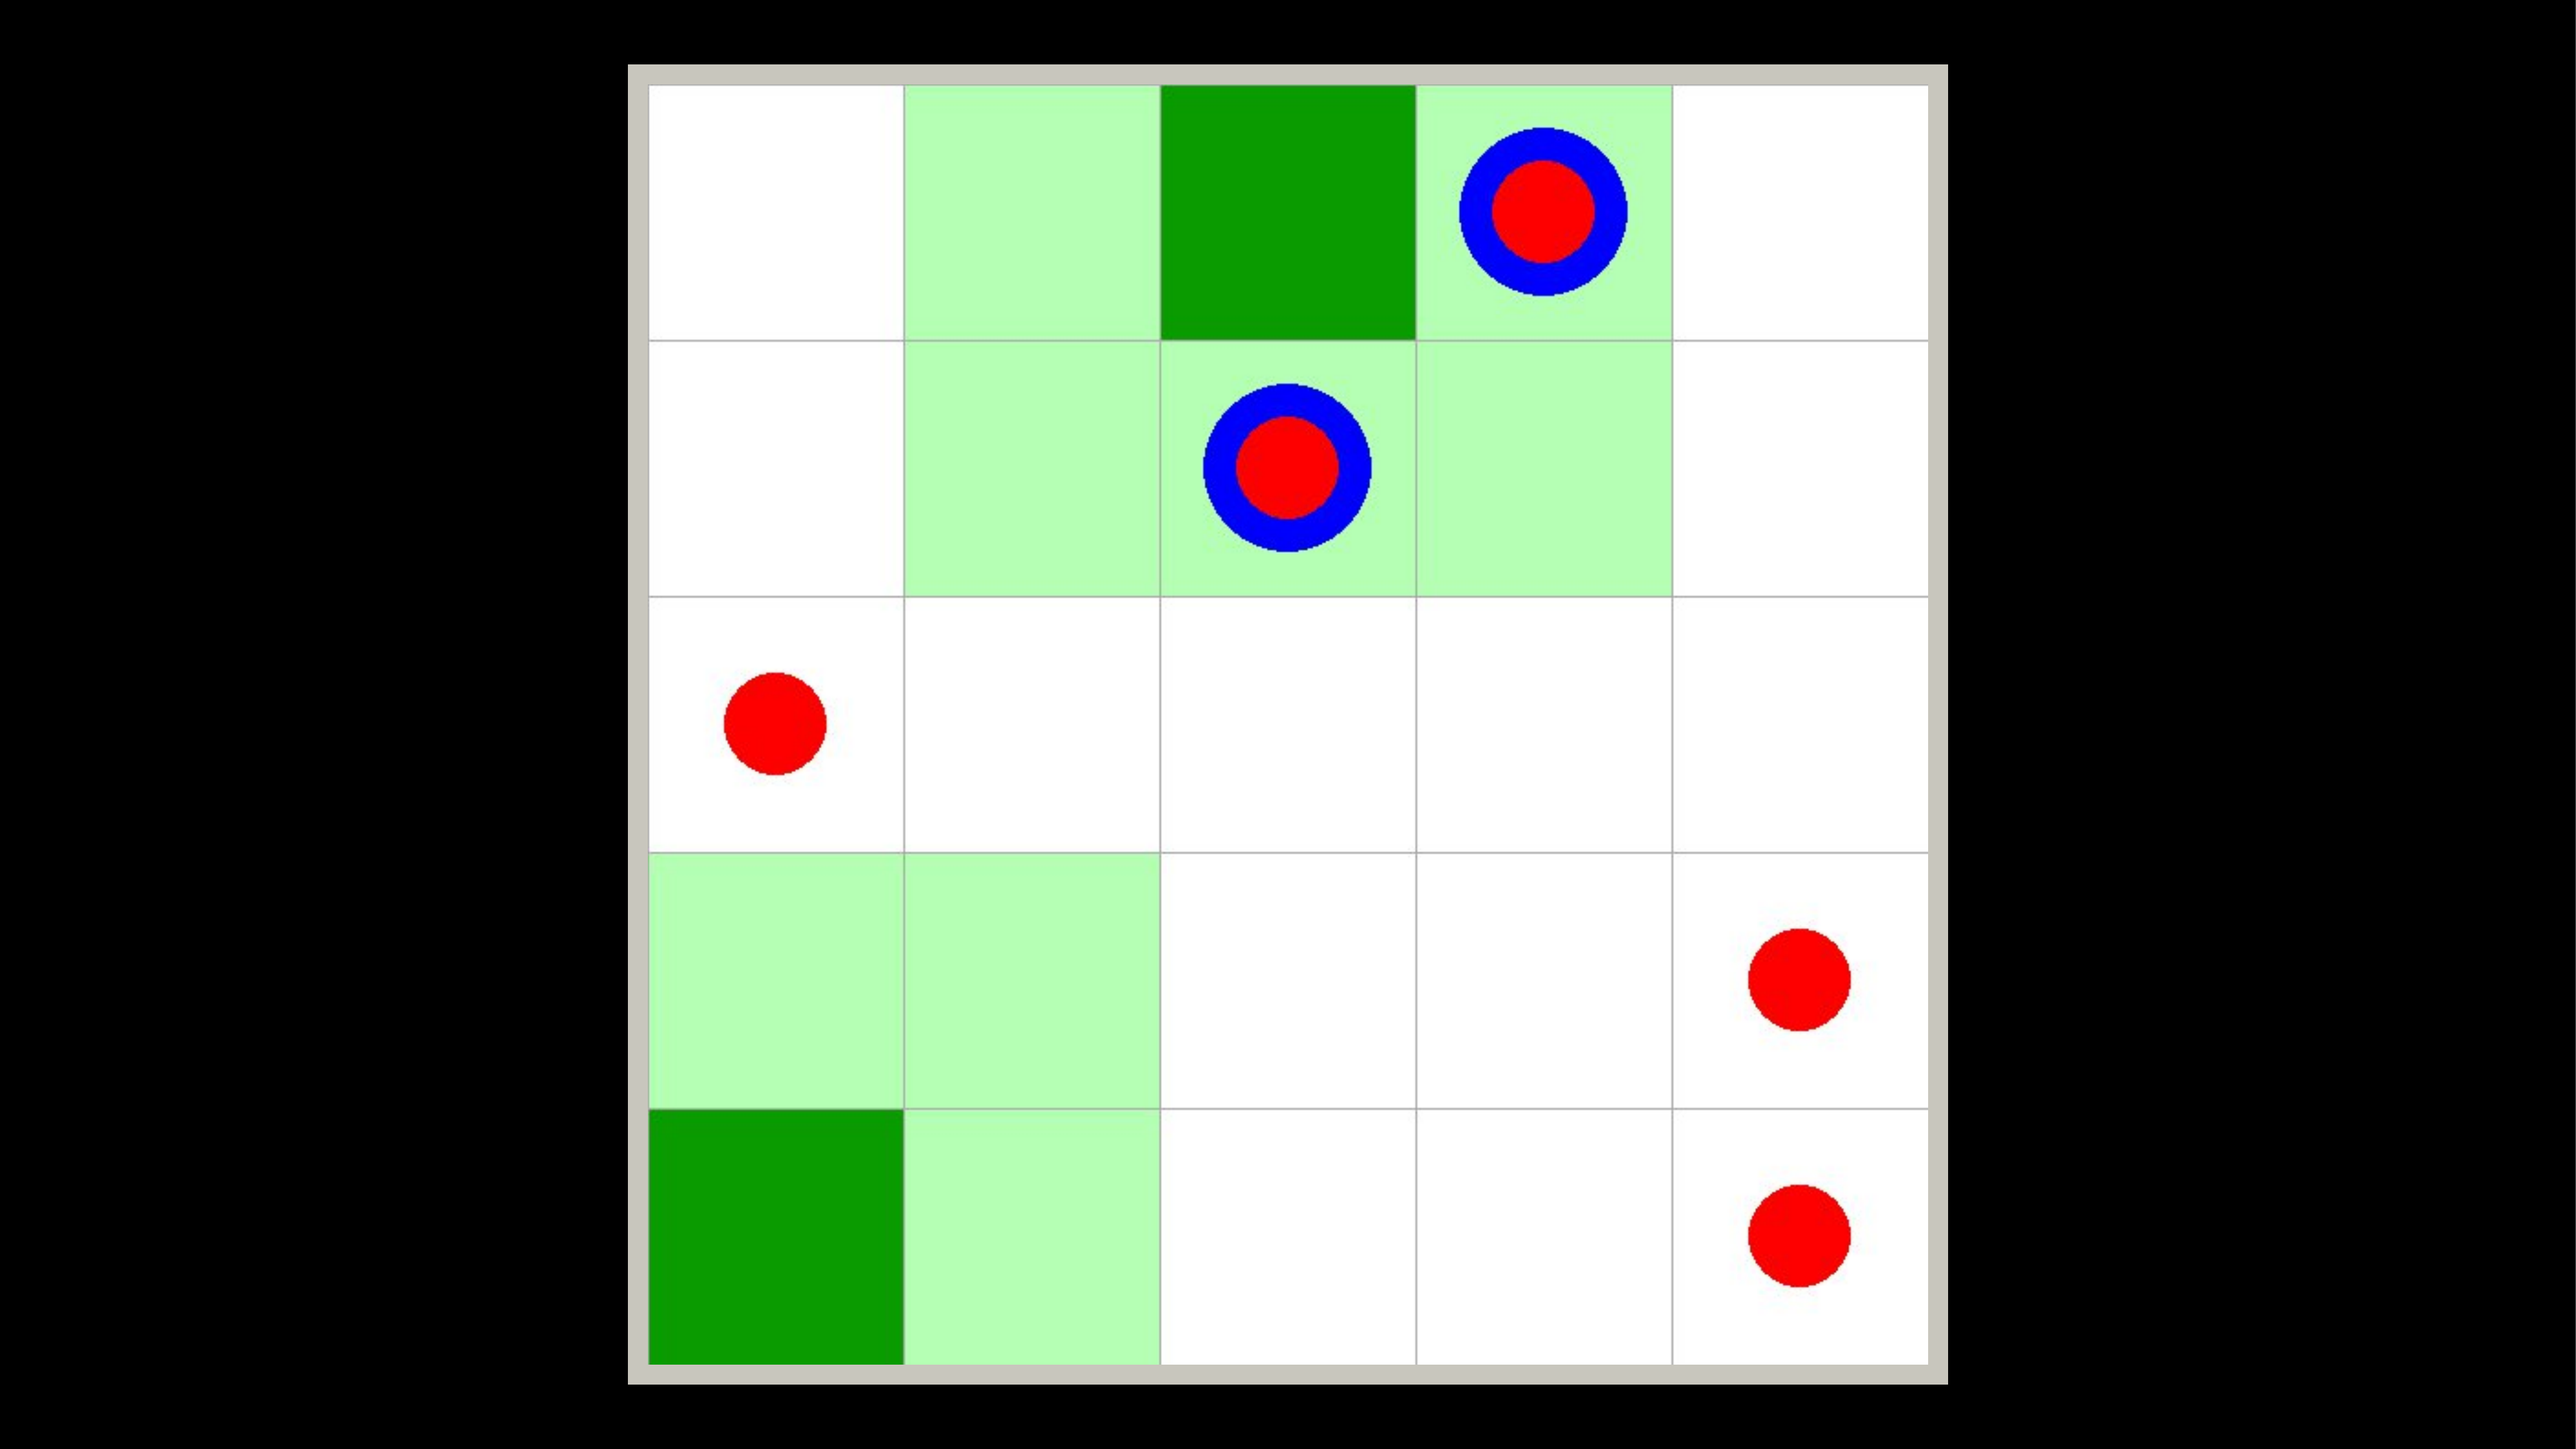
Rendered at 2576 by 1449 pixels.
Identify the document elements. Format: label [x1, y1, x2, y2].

picture [648, 84, 1928, 1365]
